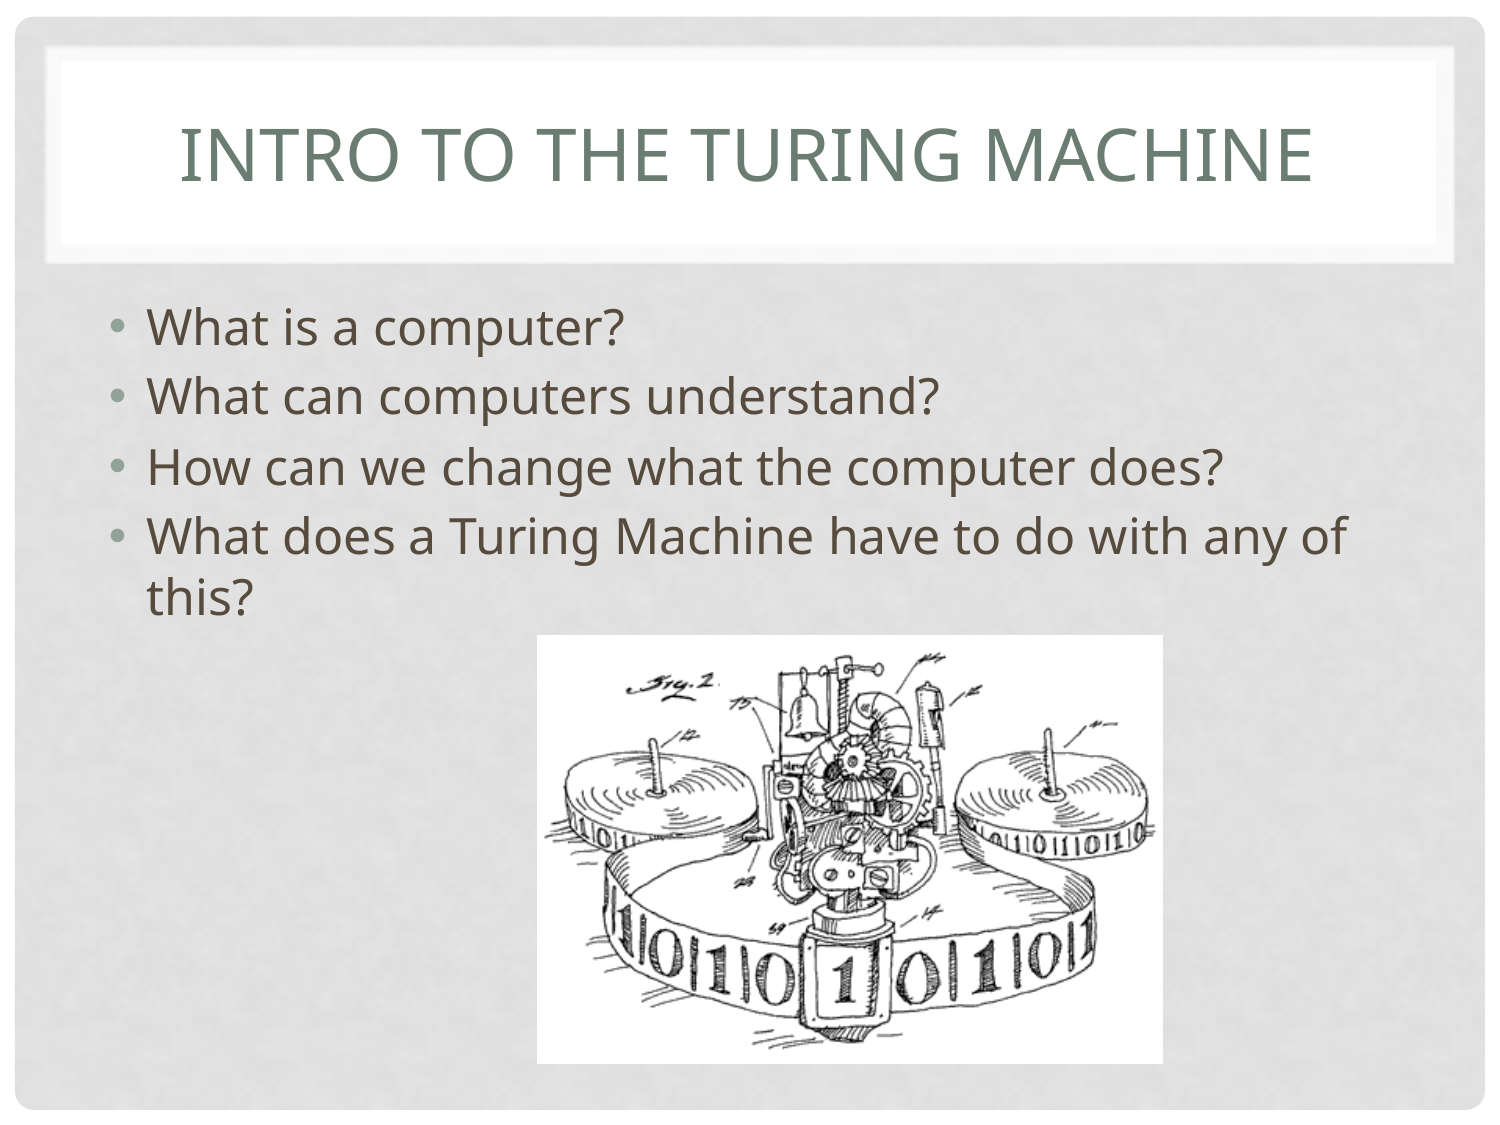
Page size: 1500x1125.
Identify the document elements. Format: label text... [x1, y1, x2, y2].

picture [537, 635, 1163, 1065]
list What is a computer? What can computers understand? How can we change what the computer does? What does a Turing Machine have to do with any of this? [75, 287, 1425, 1005]
title Intro to the Turing Machine [69, 66, 1425, 238]
